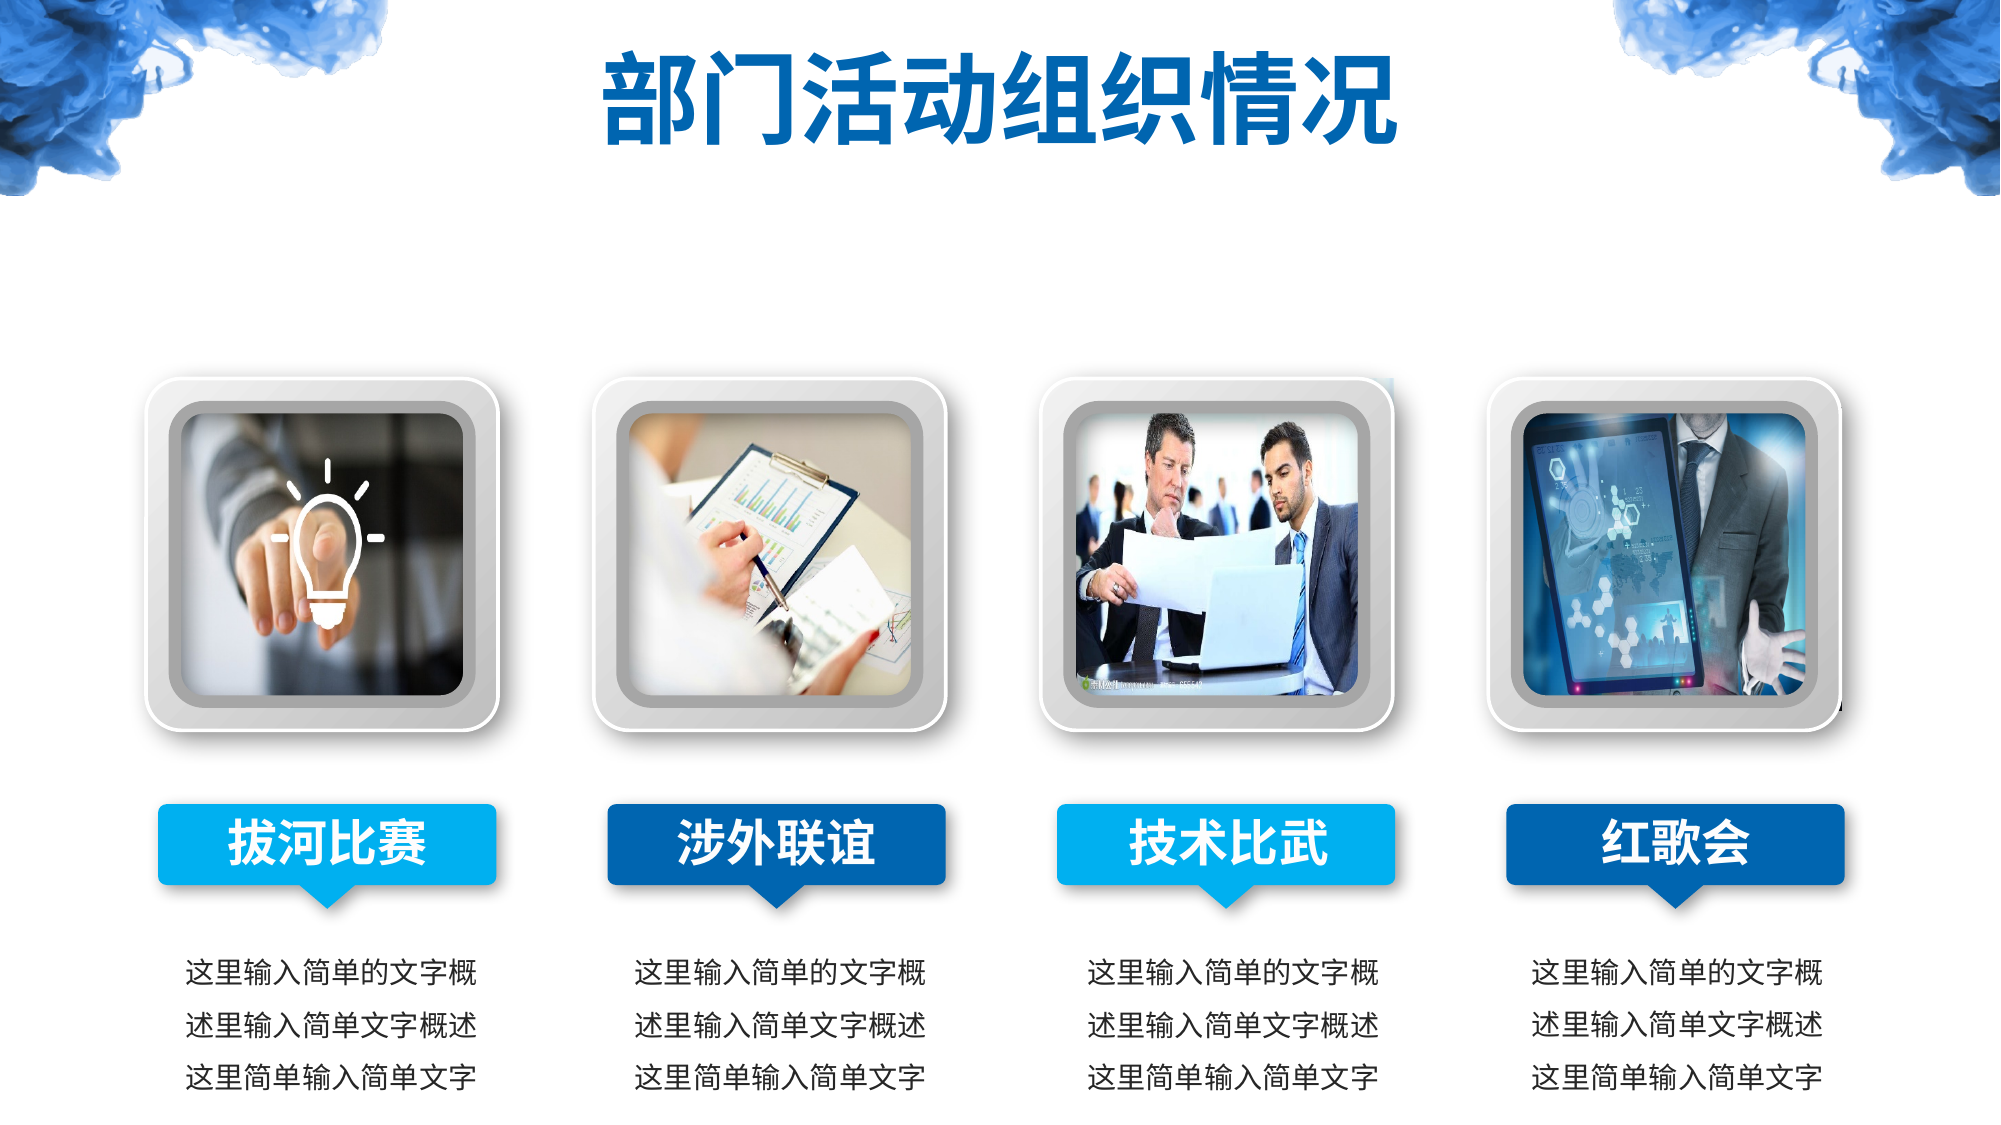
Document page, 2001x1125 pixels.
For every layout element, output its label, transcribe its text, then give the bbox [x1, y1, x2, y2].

text_box 这里输入简单的文字概述里输入简单文字概述这里简单输入简单文字 [619, 929, 967, 1102]
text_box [593, 378, 946, 731]
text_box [1040, 378, 1395, 731]
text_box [1488, 378, 1842, 731]
text_box 这里输入简单的文字概述里输入简单文字概述这里简单输入简单文字 [1072, 929, 1419, 1102]
picture [0, 0, 389, 292]
text_box 部门活动组织情况 [585, 29, 1415, 165]
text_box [1056, 804, 1396, 909]
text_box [1506, 804, 1845, 909]
text_box 这里输入简单的文字概述里输入简单文字概述这里简单输入简单文字 [1517, 929, 1864, 1102]
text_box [158, 804, 497, 909]
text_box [146, 378, 499, 731]
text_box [607, 804, 946, 909]
text_box 这里输入简单的文字概述里输入简单文字概述这里简单输入简单文字 [170, 929, 517, 1102]
picture [1611, 0, 2000, 292]
